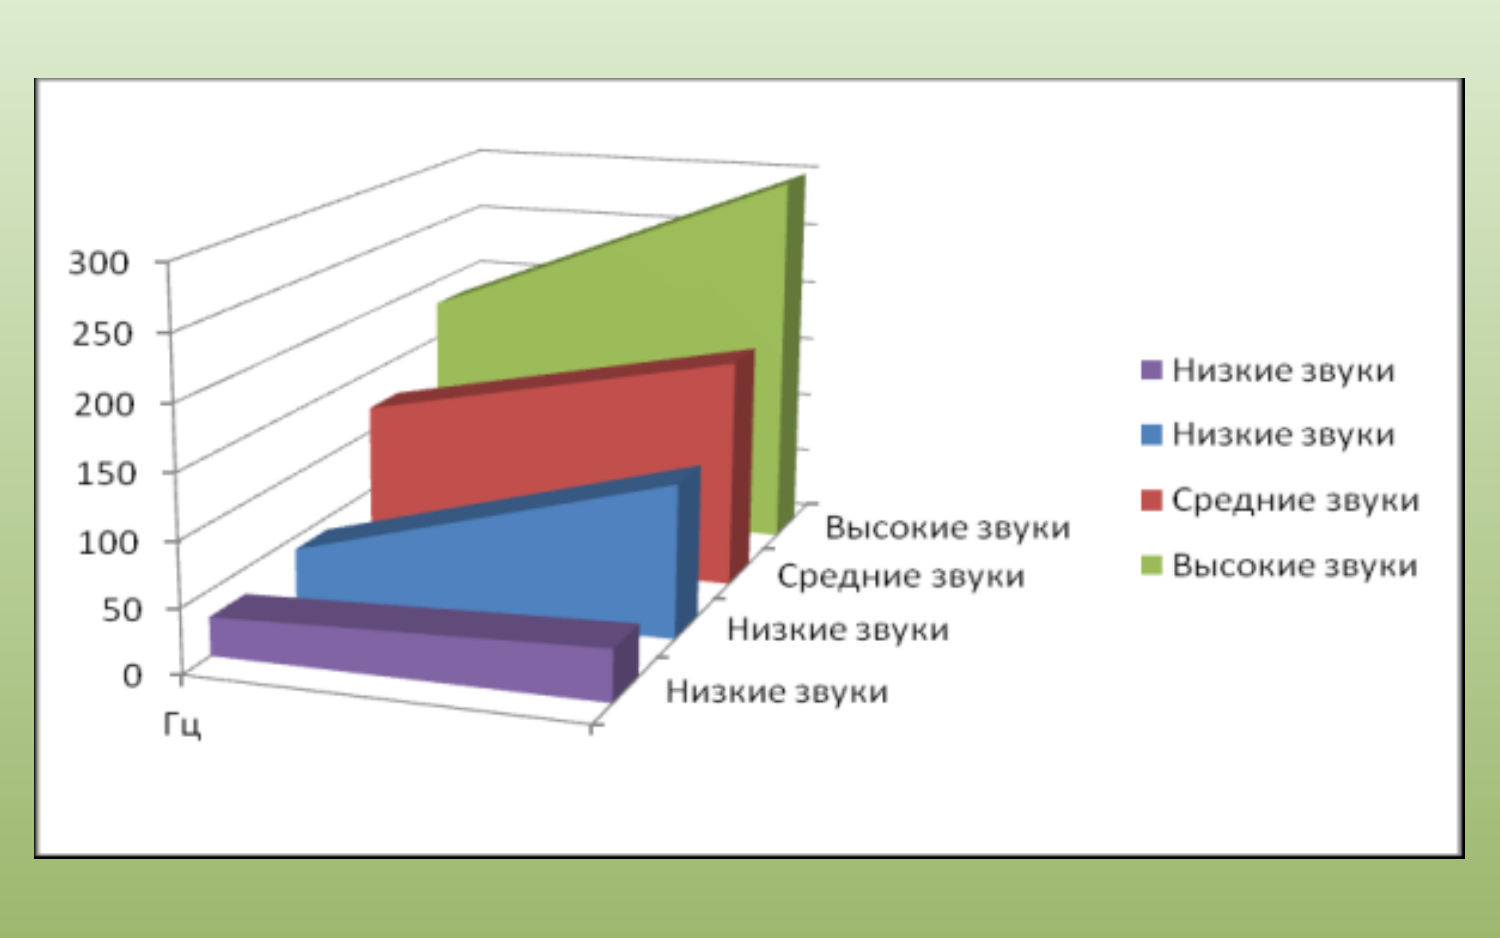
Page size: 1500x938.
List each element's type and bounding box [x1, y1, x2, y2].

picture [34, 78, 1466, 859]
